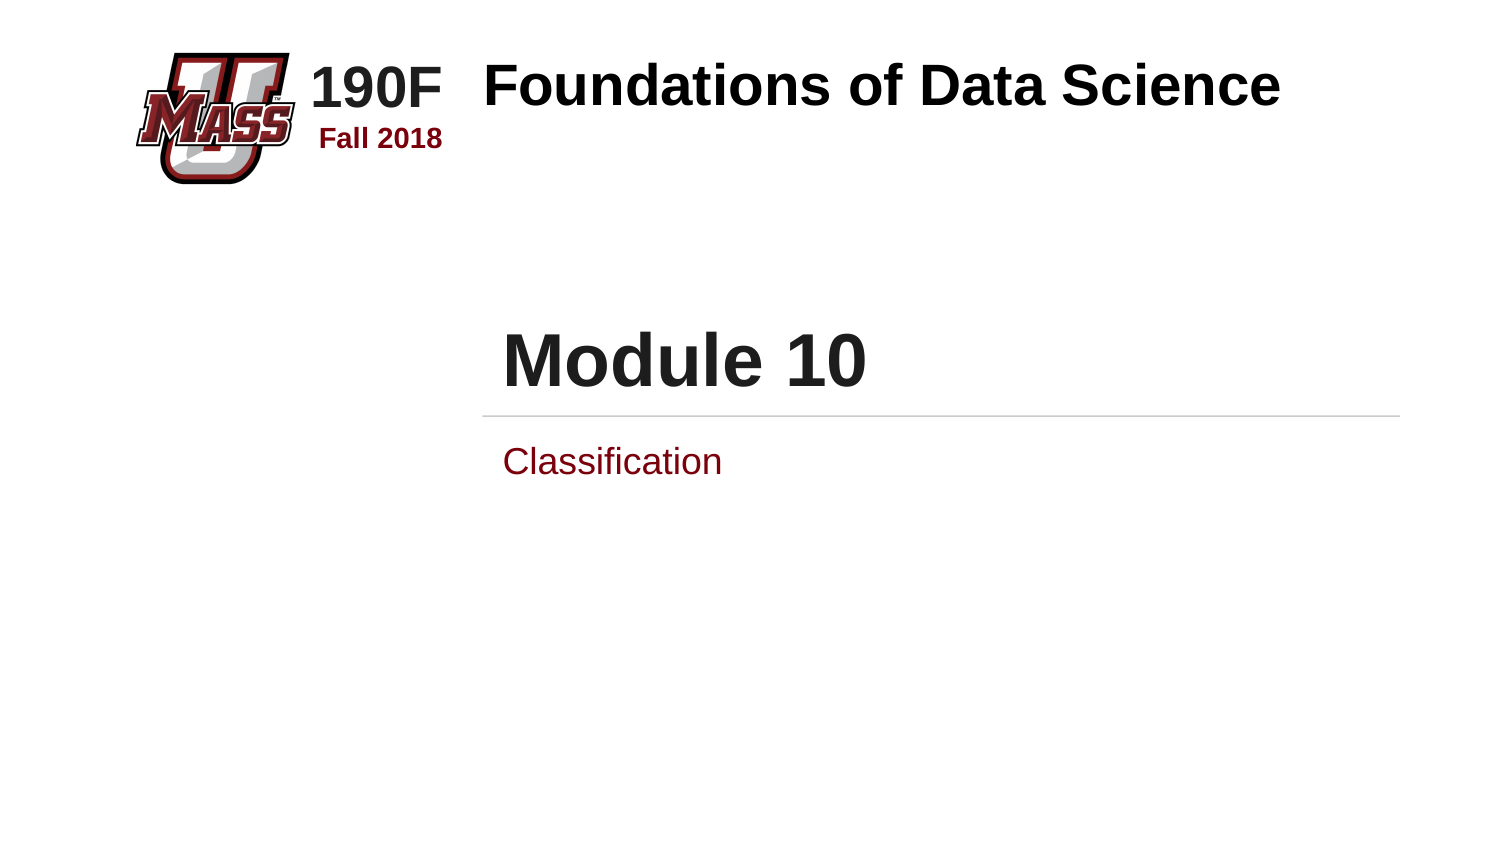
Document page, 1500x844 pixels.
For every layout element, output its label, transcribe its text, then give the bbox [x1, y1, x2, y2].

picture [135, 52, 296, 185]
subtitle Classification [487, 421, 1404, 507]
title Module 10 [487, 271, 1404, 416]
